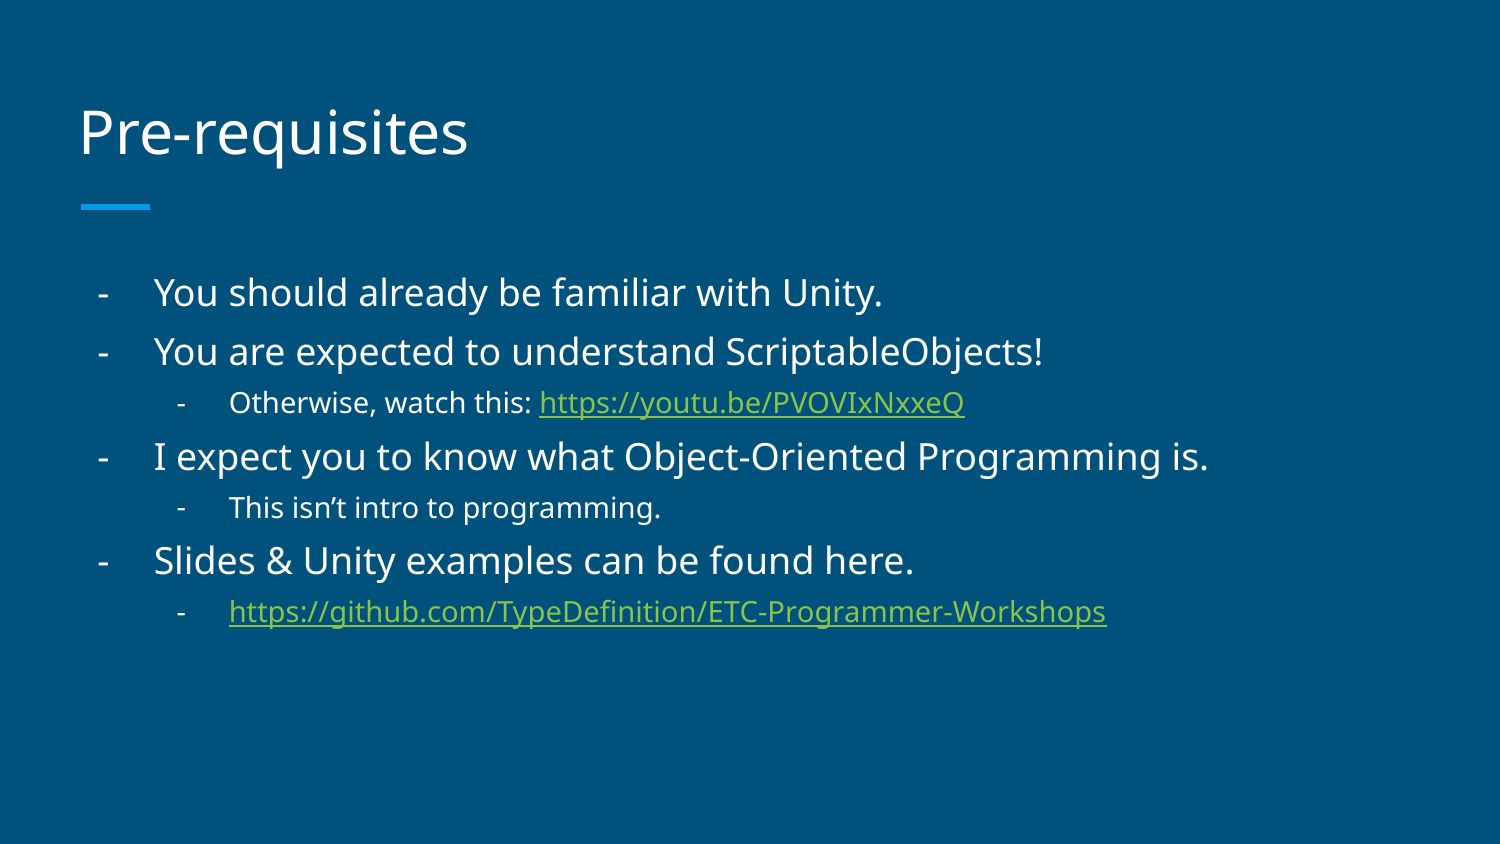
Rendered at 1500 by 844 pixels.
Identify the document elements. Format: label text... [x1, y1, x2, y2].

title Pre-requisites [63, 75, 1437, 188]
list You should already be familiar with Unity. You are expected to understand ScriptableObjects! Otherwise, watch this: https://youtu.be/PVOVIxNxxeQ I expect you to know what Object-Oriented Programming is. This isn’t intro to programming. Slides & Unity examples can be found here. https://github.com/TypeDefinition/ETC-Programmer-Workshops [63, 244, 1437, 750]
